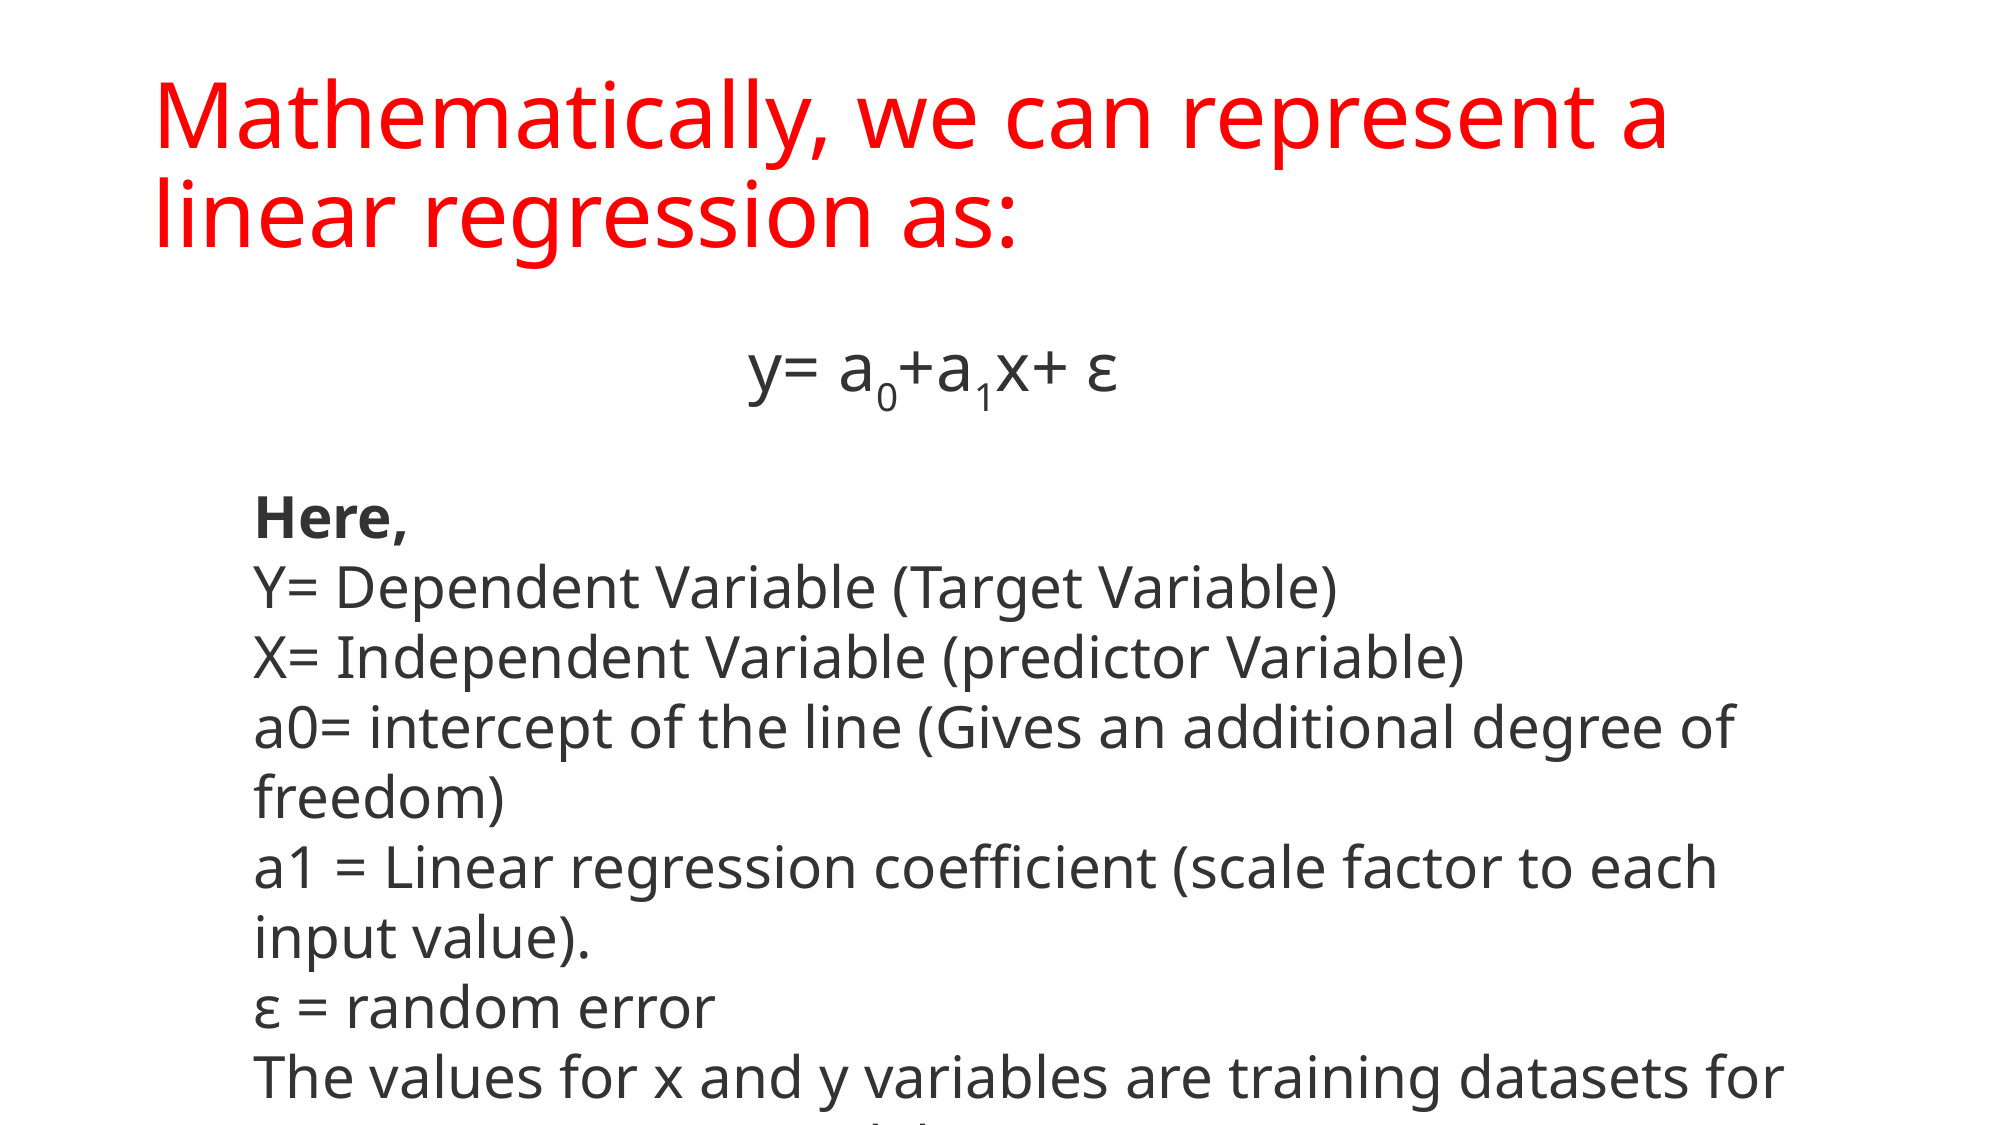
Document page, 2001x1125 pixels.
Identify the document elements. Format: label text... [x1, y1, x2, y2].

title Mathematically, we can represent a linear regression as: [1157, 59, 1863, 278]
title Mathematically, we can represent a linear regression as: [137, 59, 738, 278]
text_box Here, Y= Dependent Variable (Target Variable) X= Independent Variable (predictor Variable) a0= intercept of the line (Gives an additional degree of freedom) a1 = Linear regression coefficient (scale factor to each input value). ε = random error The values for x and y variables are training datasets for Linear Regression model representation. [238, 472, 1876, 1125]
list y= a0+a1x+ ε [738, 47, 1157, 472]
